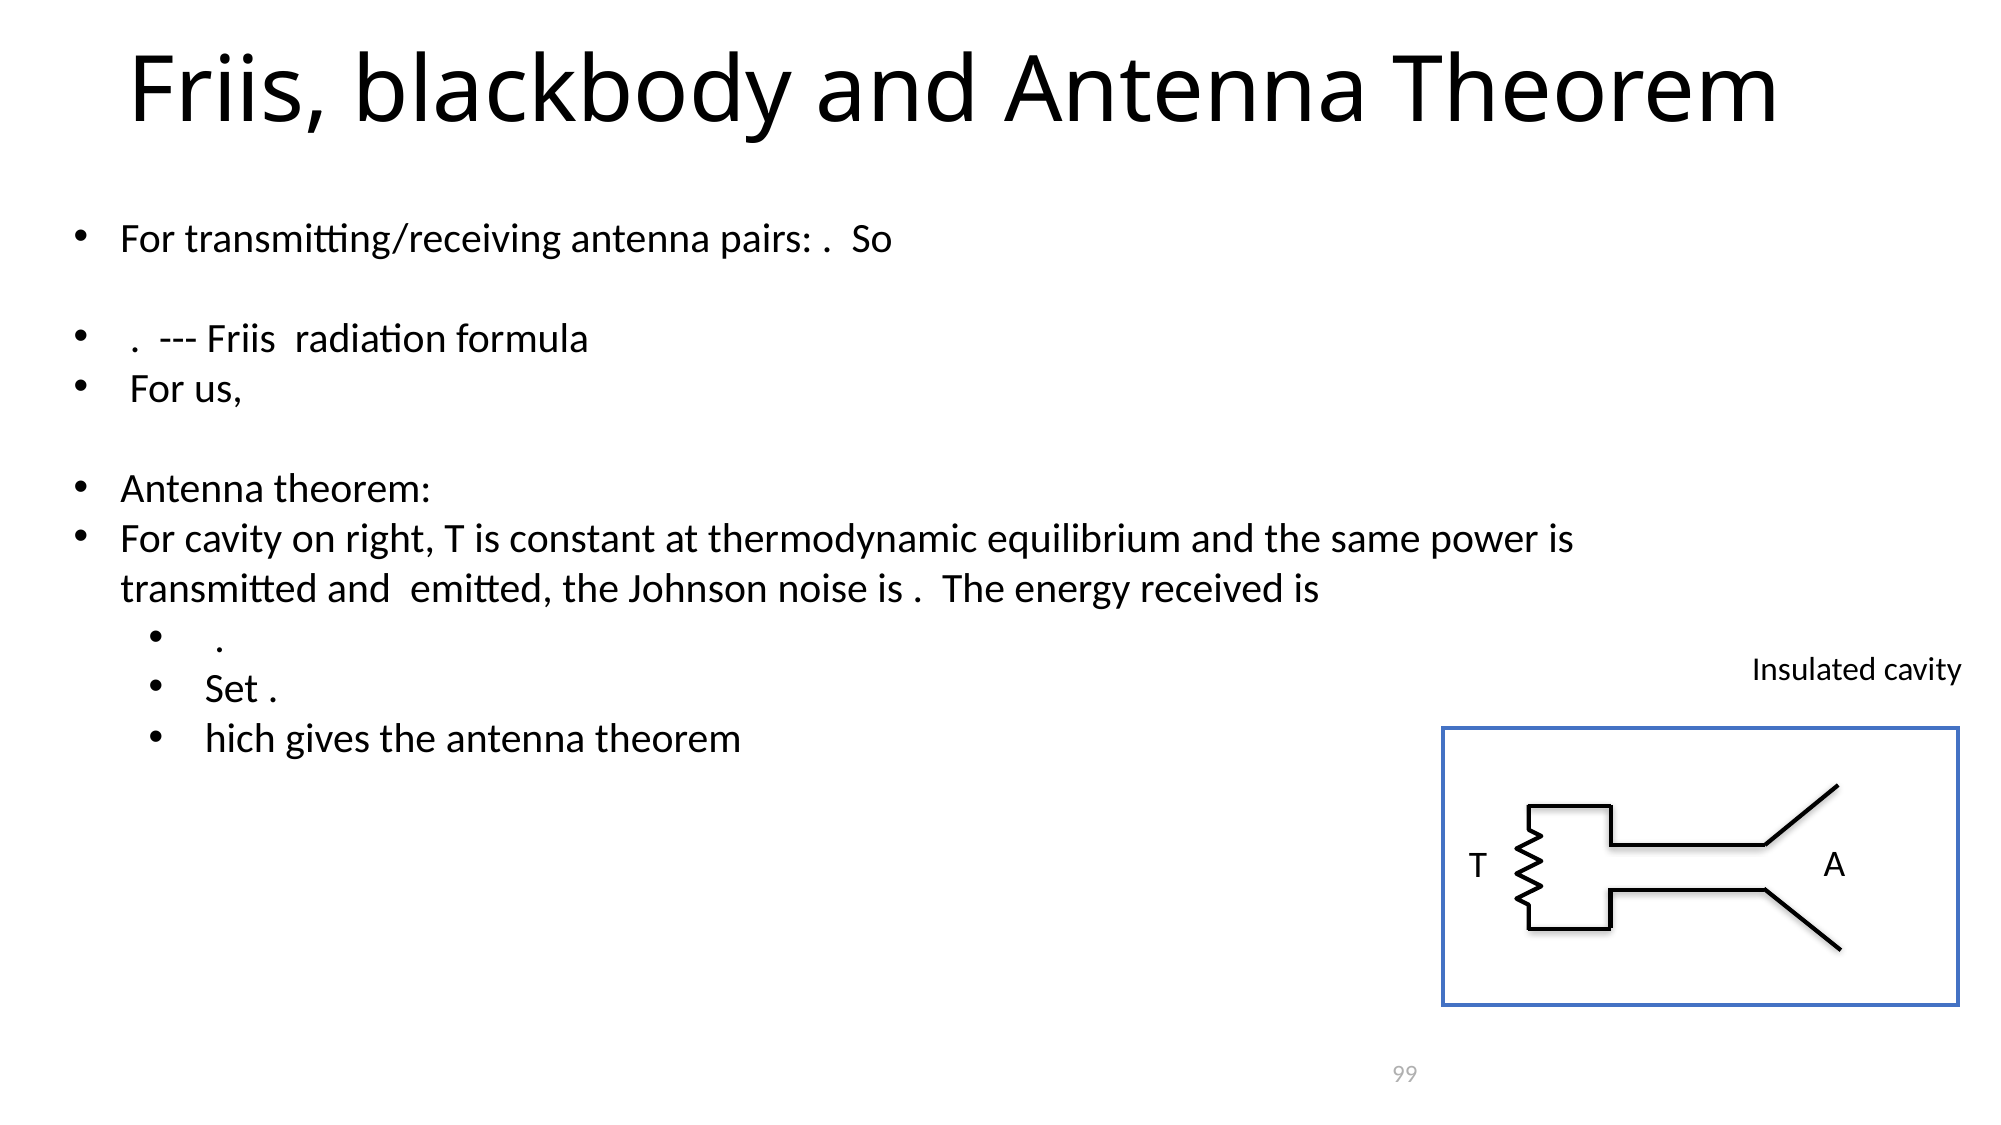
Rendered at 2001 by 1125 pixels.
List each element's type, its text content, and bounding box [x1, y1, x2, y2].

text_box Insulated cavity [1744, 639, 1970, 695]
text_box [1443, 727, 1958, 1006]
slide_number 99 [1074, 738, 1425, 1125]
text_box Friis, blackbody and Antenna Theorem [99, 29, 1812, 140]
